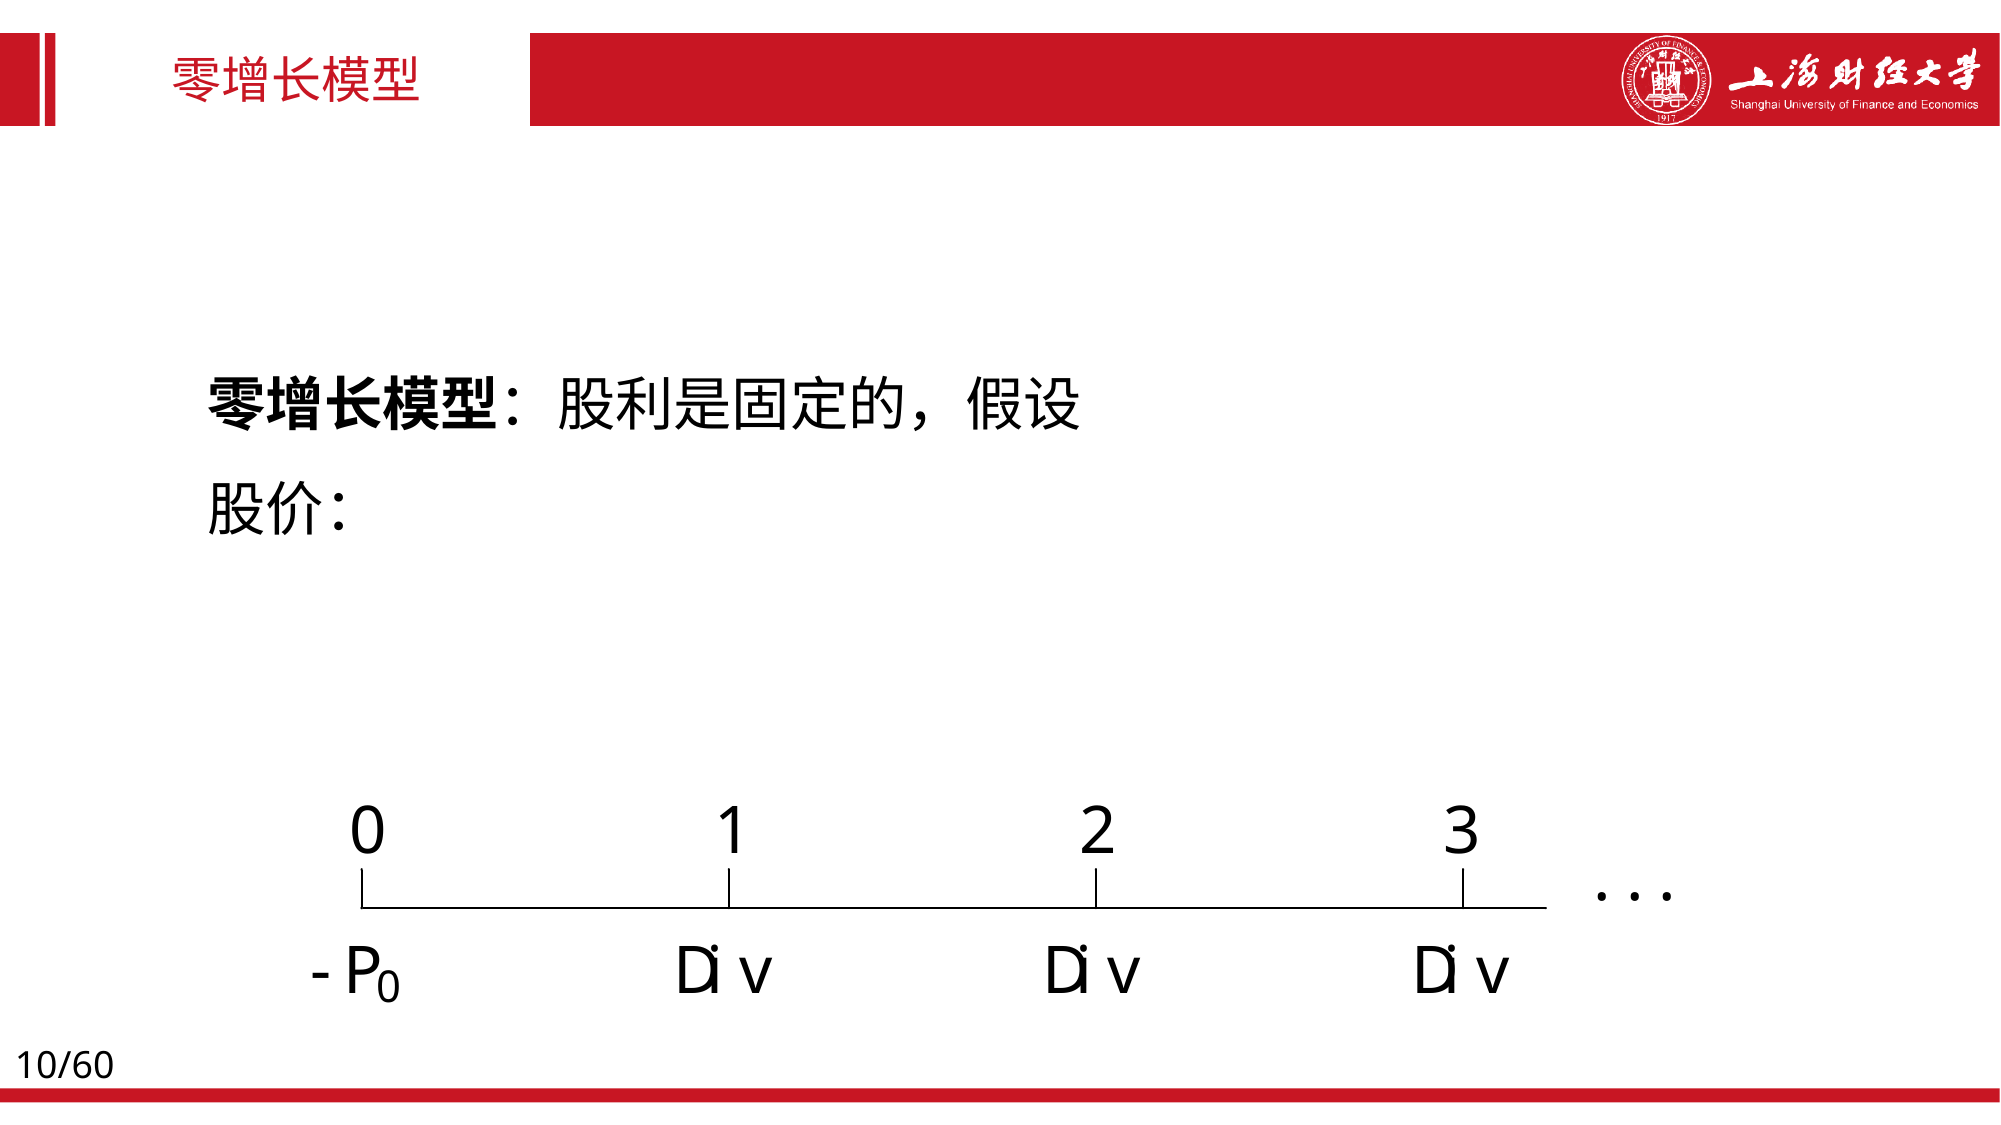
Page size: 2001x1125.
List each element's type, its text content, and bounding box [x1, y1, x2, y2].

picture [274, 777, 1726, 1038]
text_box 零增长模型 [157, 41, 437, 116]
picture [1595, 0, 2000, 172]
